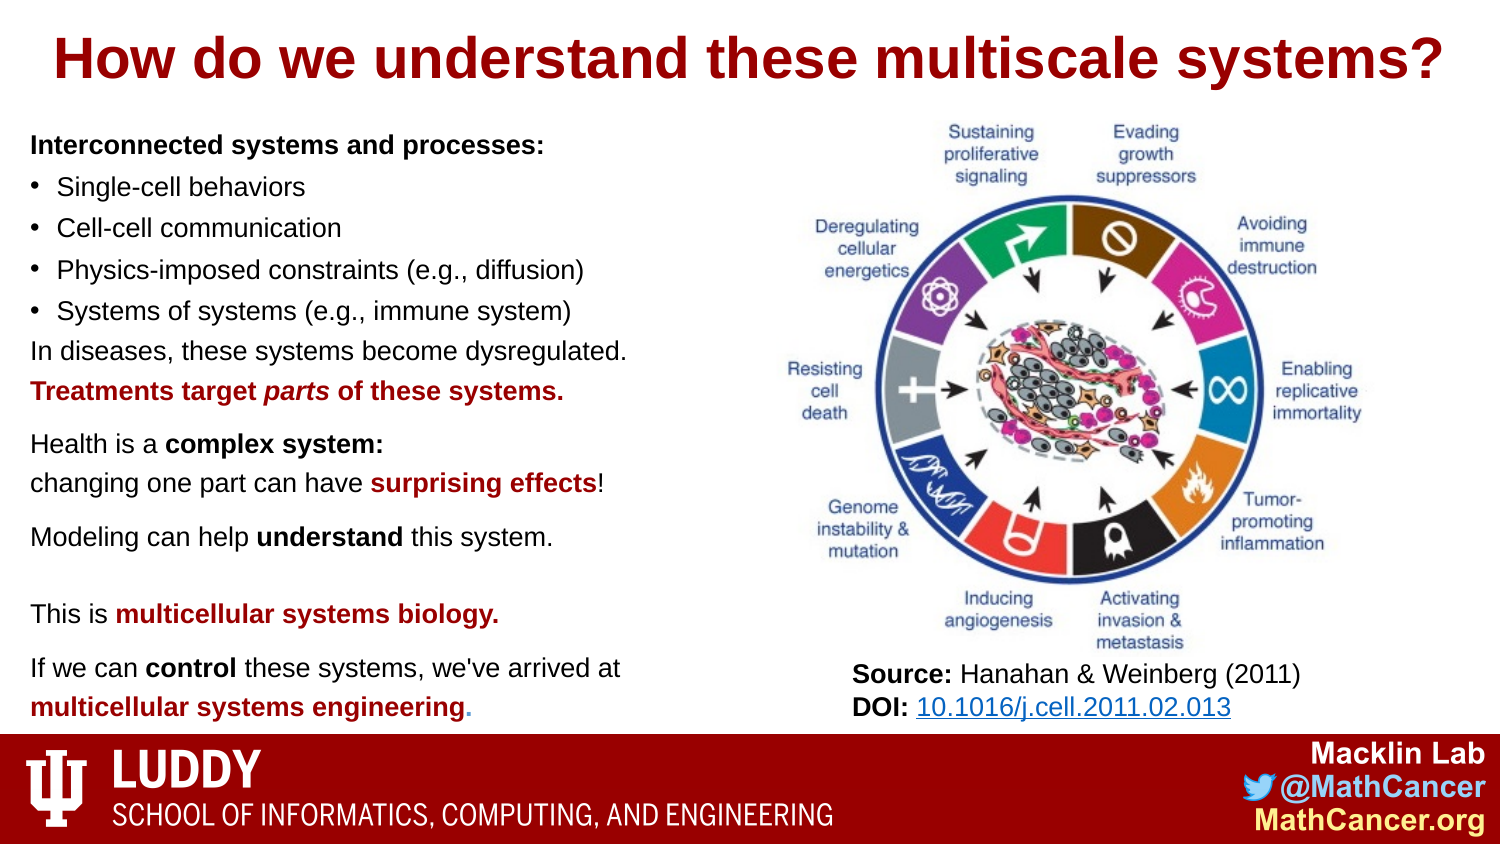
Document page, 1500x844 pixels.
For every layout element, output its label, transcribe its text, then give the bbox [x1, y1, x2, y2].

title How do we understand these multiscale systems? [0, 0, 1500, 120]
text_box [776, 119, 1377, 723]
list Interconnected systems and processes: Single-cell behaviors Cell-cell communication Physics-imposed constraints (e.g., diffusion) Systems of systems (e.g., immune system) In diseases, these systems become dysregulated. Treatments target parts of these systems. Health is a complex system: changing one part can have surprising effects! Modeling can help understand this system. This is multicellular systems biology. If we can control these systems, we've arrived at multicellular systems engineering. [0, 120, 750, 735]
picture [0, 734, 1500, 844]
